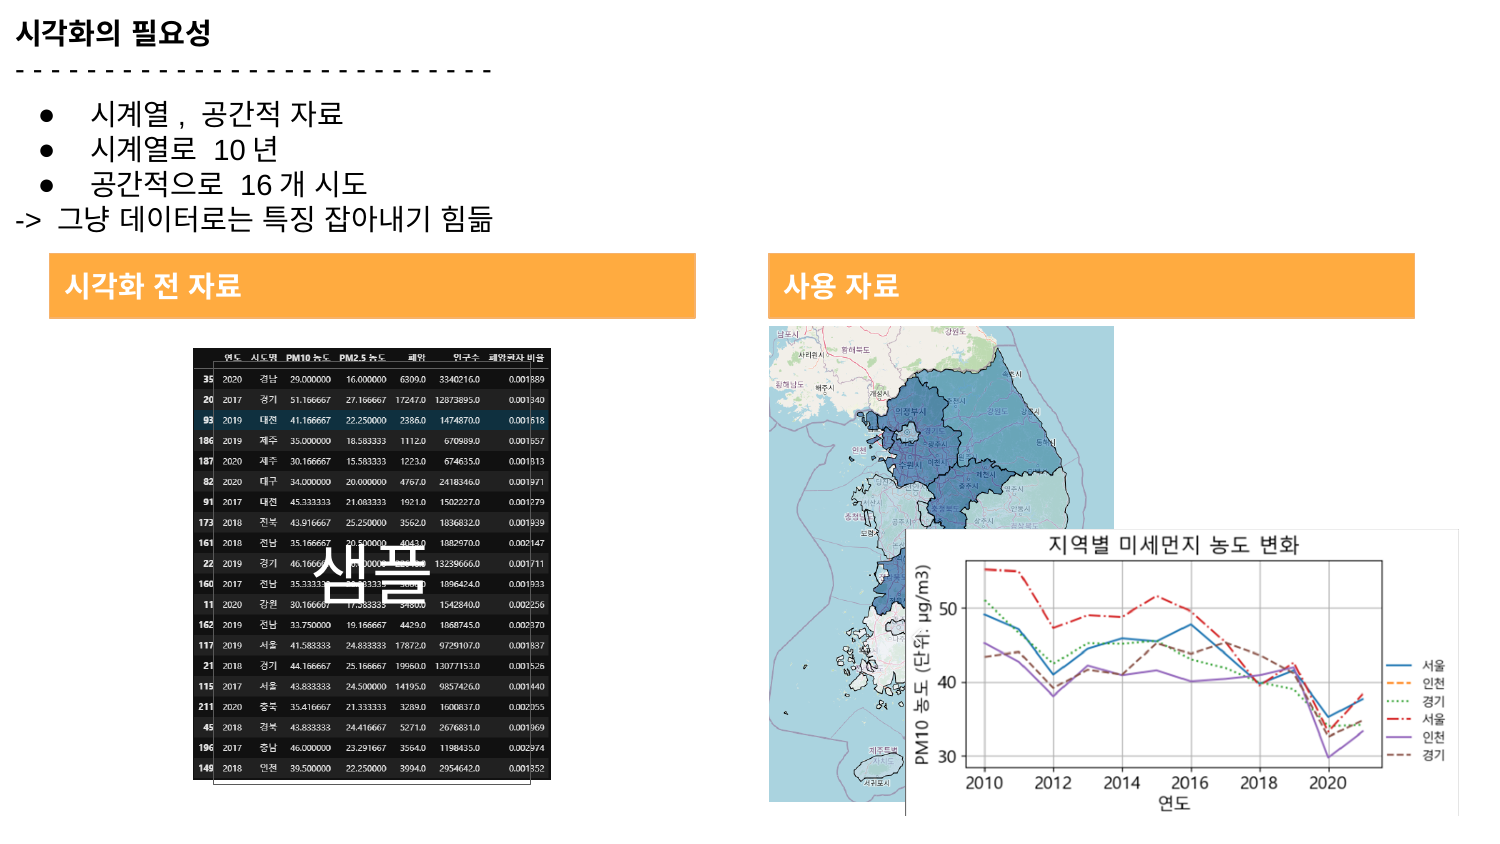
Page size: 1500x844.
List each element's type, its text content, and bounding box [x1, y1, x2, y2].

picture [193, 347, 551, 780]
text_box 시각화의 필요성 - - - - - - - - - - - - - - - - - - - - - - - - - - - [0, 0, 511, 81]
text_box 시계열, 공간적 자료 시계열로 10년 공간적으로 16개 시도 -> 그냥 데이터로는 특징 잡아내기 힘듦 [0, 81, 1444, 252]
text_box 사용 자료 [769, 253, 1415, 319]
text_box 시각화 전 자료 [49, 253, 695, 319]
picture [768, 325, 1459, 817]
